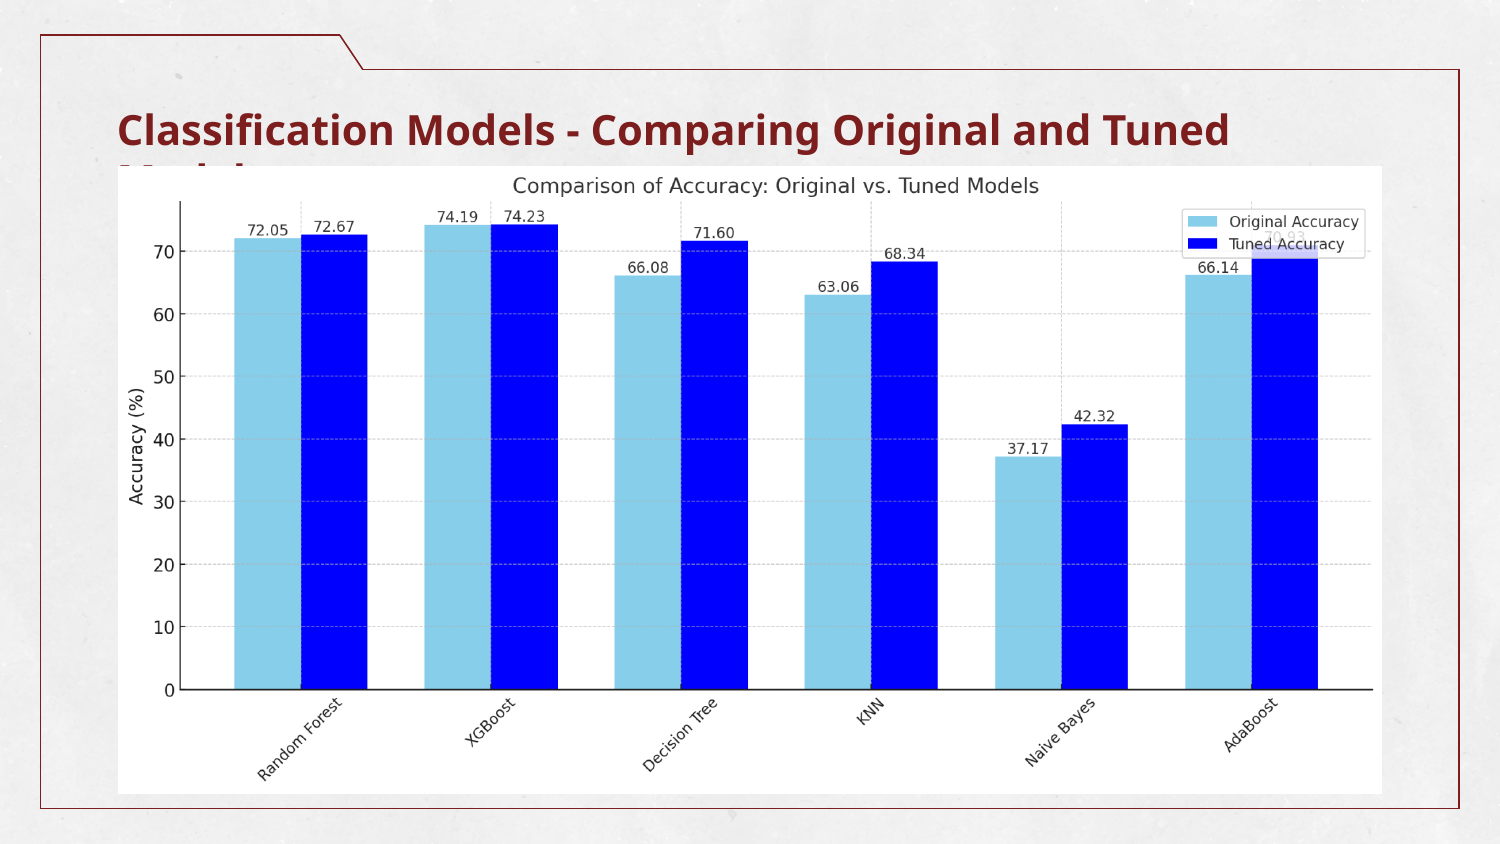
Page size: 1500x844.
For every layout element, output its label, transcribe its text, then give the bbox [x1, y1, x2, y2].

title Classification Models - Comparing Original and Tuned Models [101, 88, 1366, 167]
picture [117, 166, 1383, 794]
